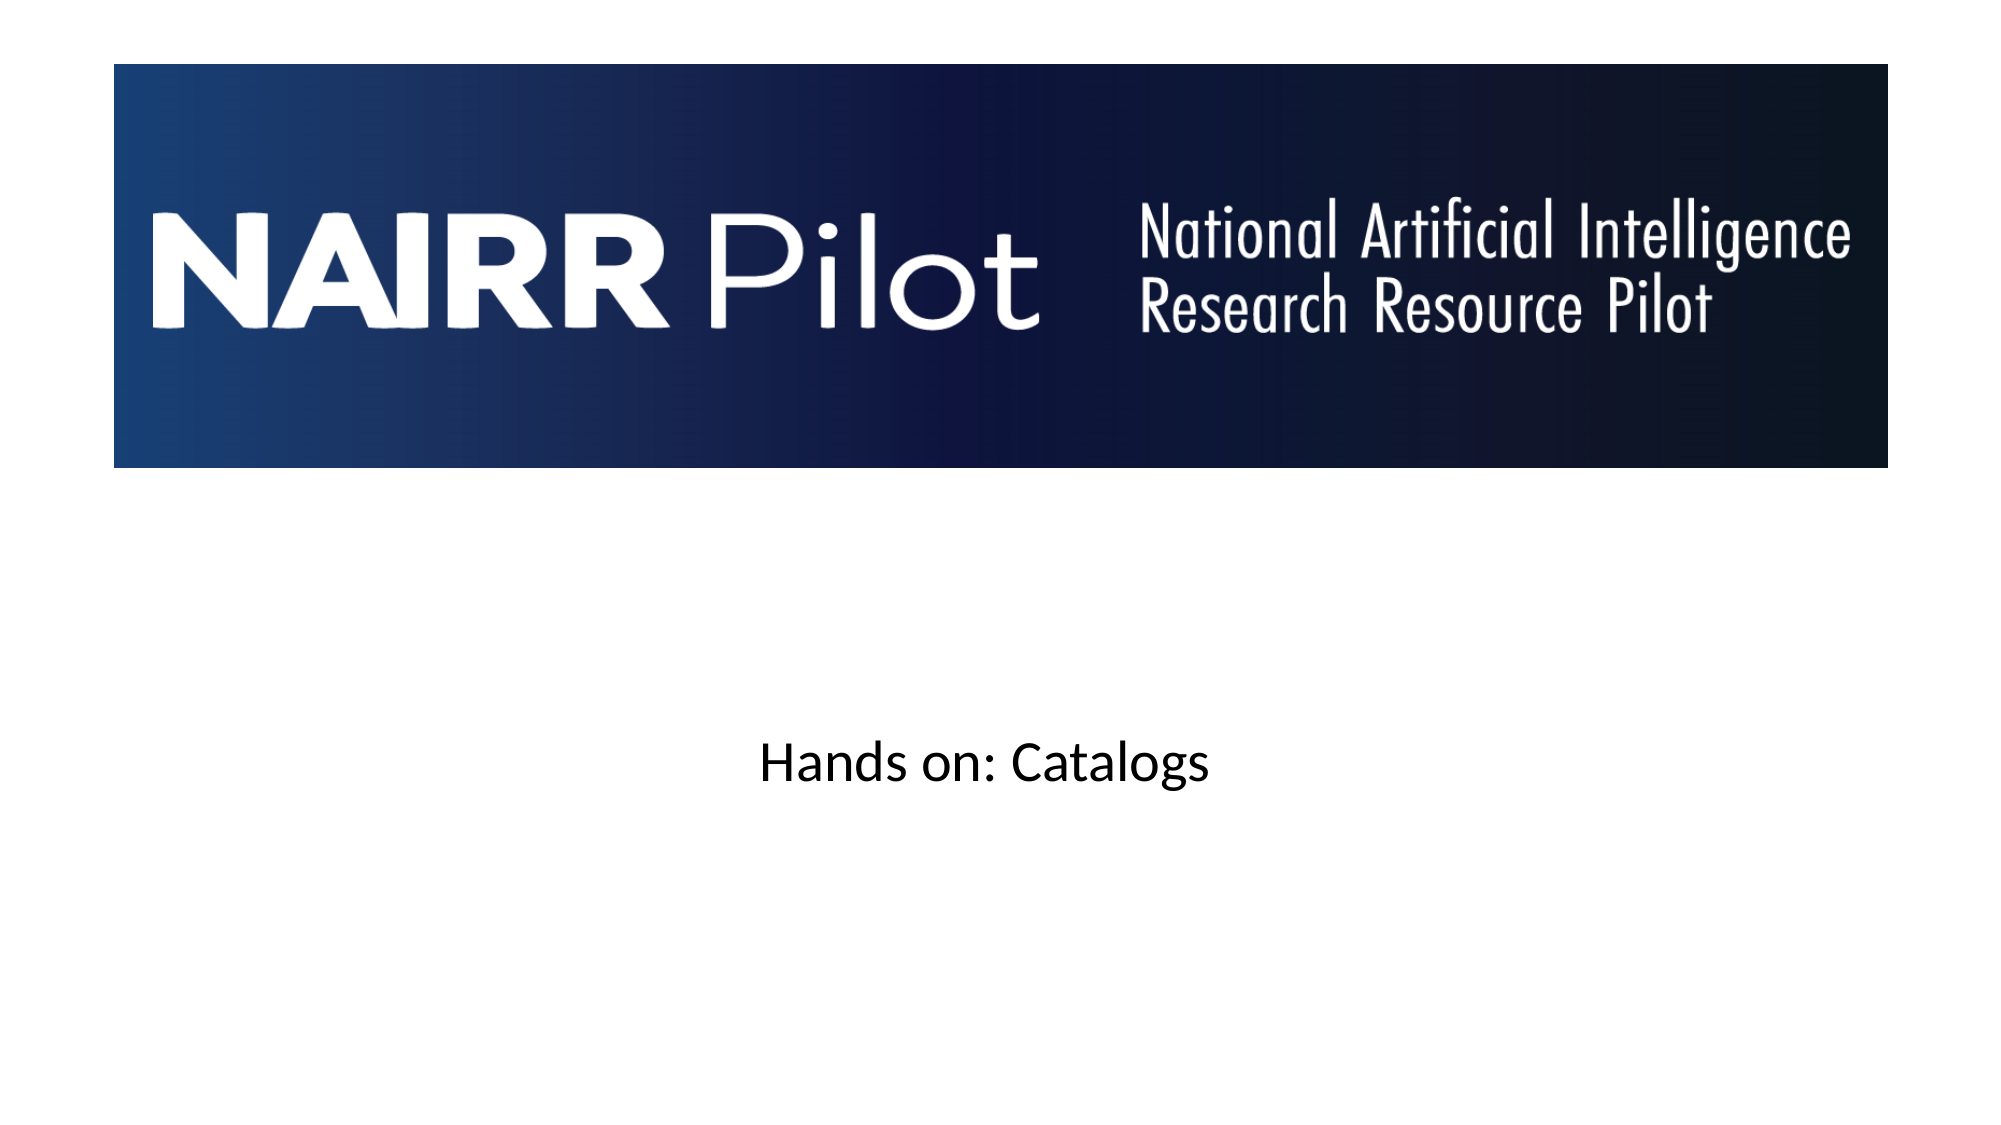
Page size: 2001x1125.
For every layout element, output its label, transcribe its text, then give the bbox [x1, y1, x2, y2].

picture [114, 64, 1888, 468]
title Hands on: Catalogs [209, 604, 1761, 921]
